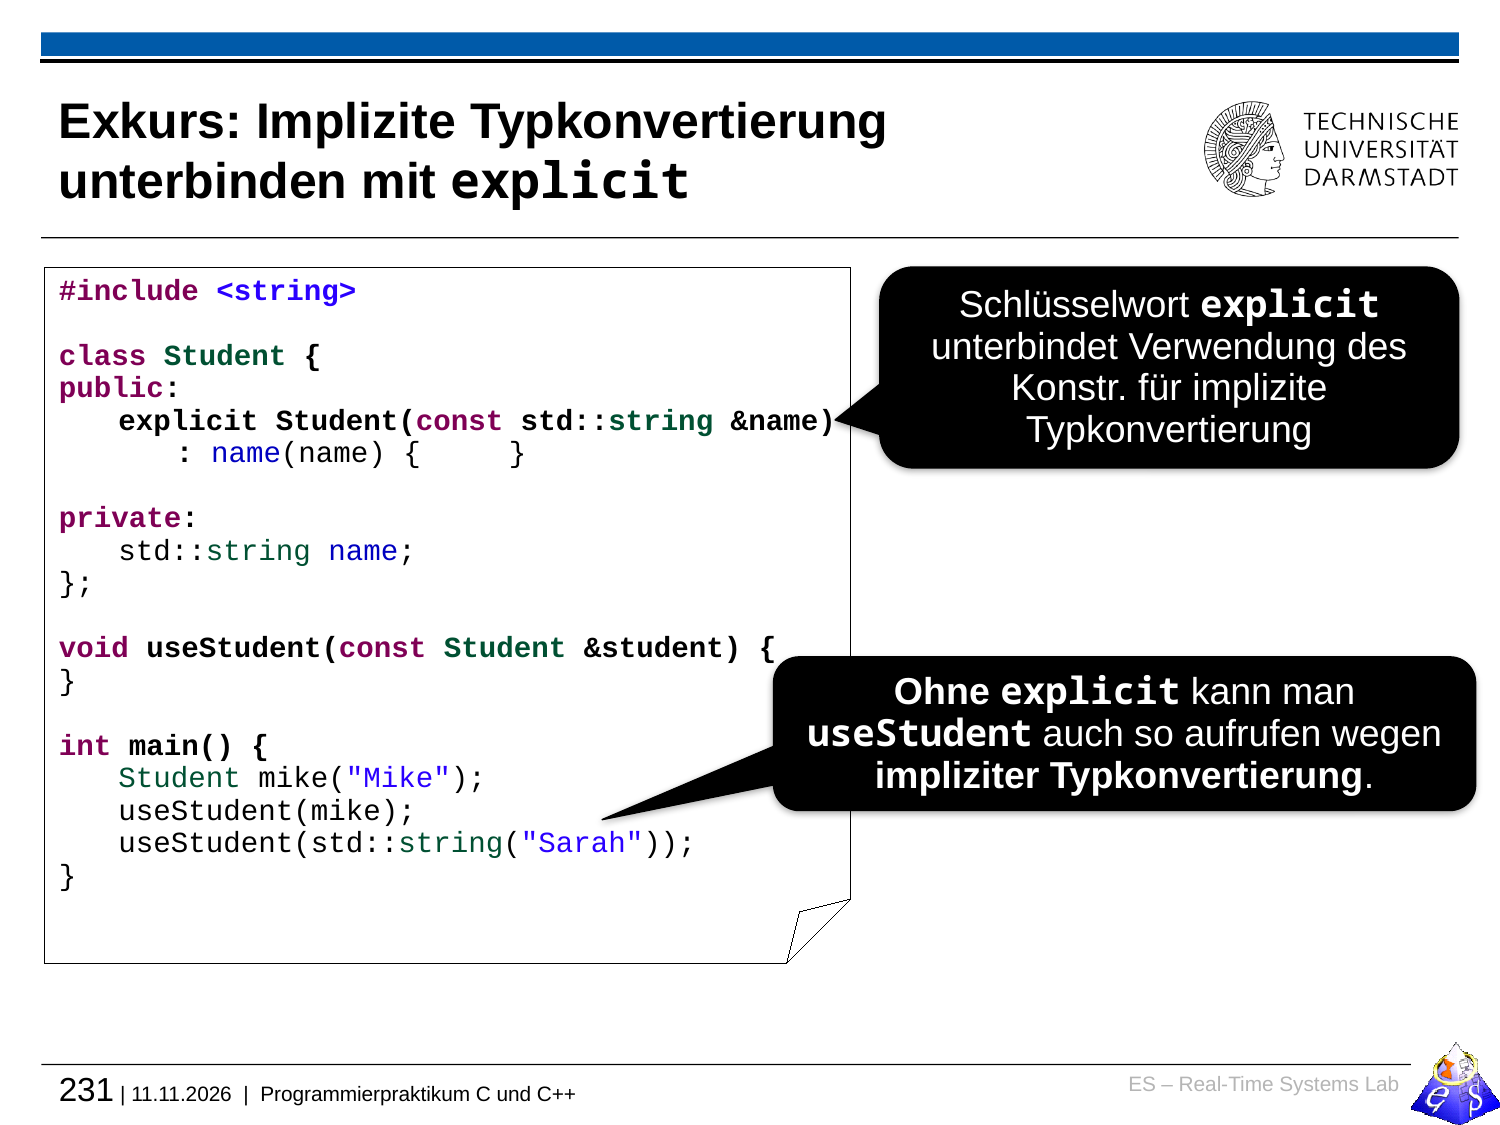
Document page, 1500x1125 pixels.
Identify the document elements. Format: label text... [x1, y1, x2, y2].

text_box Schlüsselwort explicit unterbindet Verwendung des Konstr. für implizite Typkonvertierung [834, 266, 1460, 469]
picture [1187, 84, 1483, 214]
text_box Ohne explicit kann man useStudent auch so aufrufen wegen impliziter Typkonvertierung. [601, 656, 1477, 821]
title Exkurs: Implizite Typkonvertierung unterbinden mit explicit [58, 80, 1187, 218]
text_box #include <string> class Student { public: explicit Student(const std::string &name) : name(name) { } private: std::string name; }; void useStudent(const Student &student) { } int main() { Student mike("Mike"); useStudent(mike); useStudent(std::string("Sarah")); } [44, 267, 851, 964]
picture [1411, 1041, 1500, 1125]
